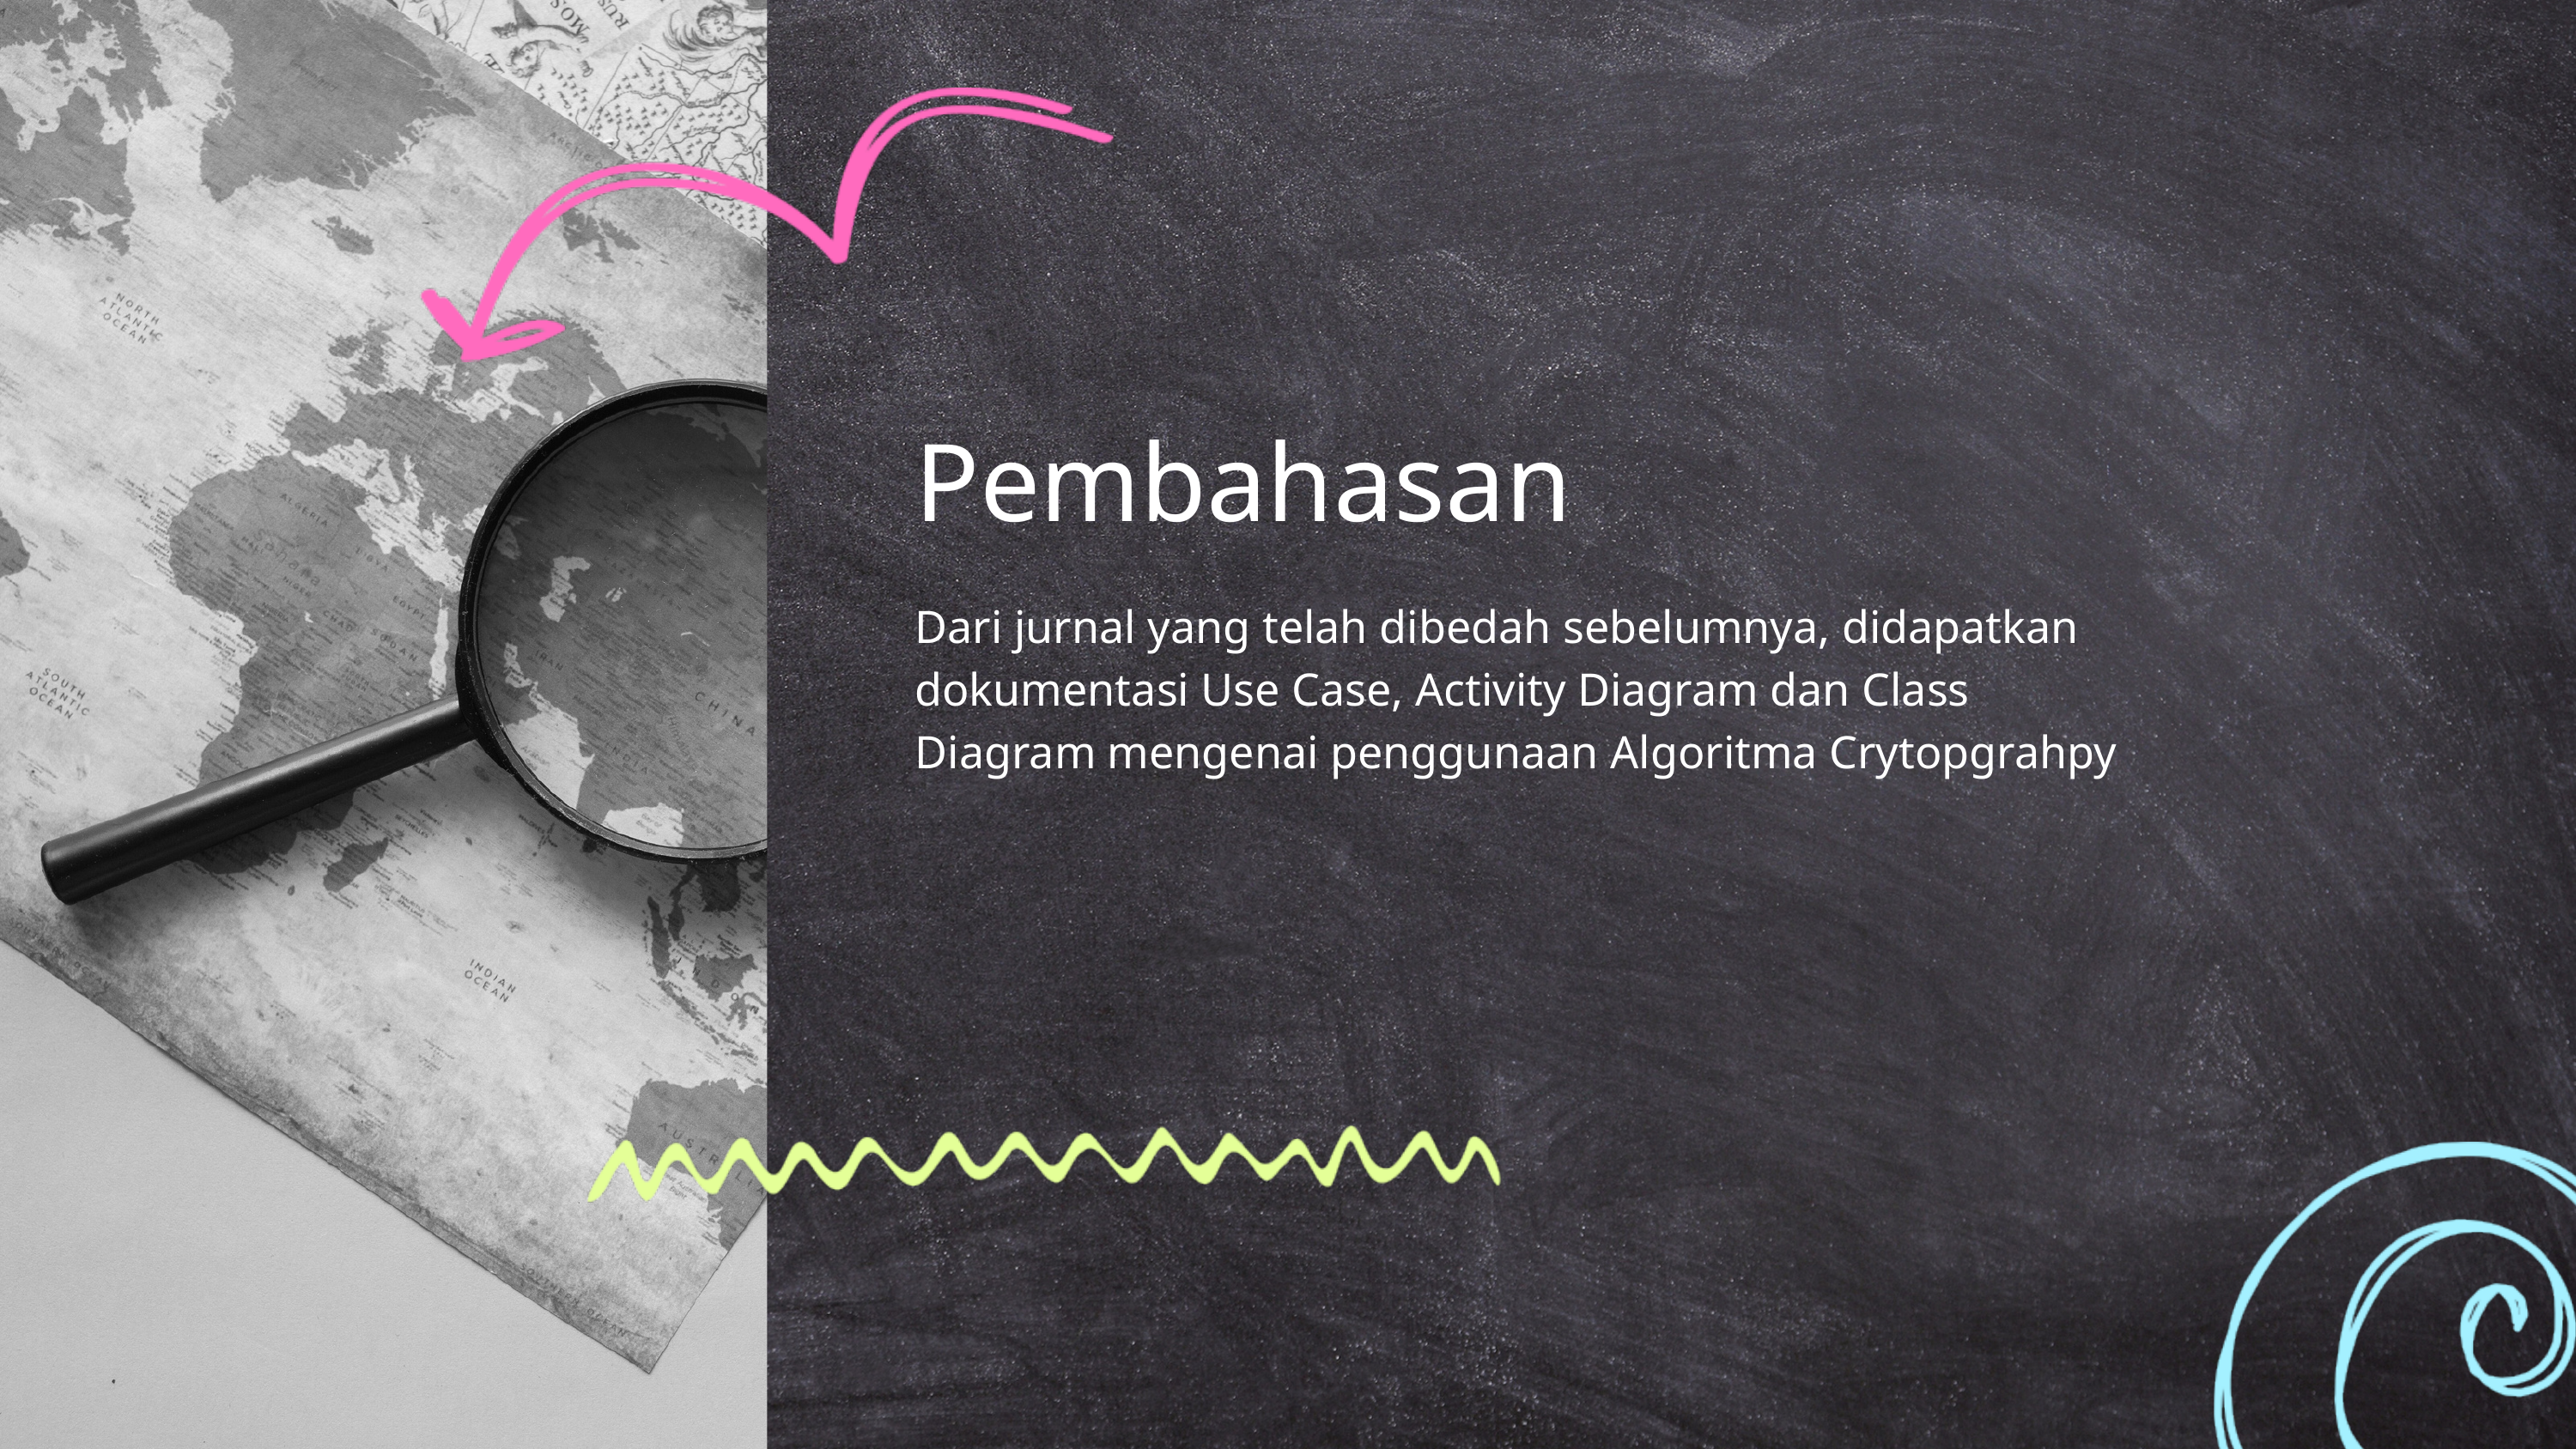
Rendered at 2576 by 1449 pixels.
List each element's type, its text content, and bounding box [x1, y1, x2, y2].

text_box [772, 88, 1116, 362]
text_box Pembahasan [914, 425, 2274, 543]
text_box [0, 0, 768, 1449]
text_box [2214, 1142, 2576, 1449]
text_box [772, 1076, 1505, 1234]
text_box [769, 0, 2576, 1449]
text_box Dari jurnal yang telah dibedah sebelumnya, didapatkan dokumentasi Use Case, Activity Diagram dan Class Diagram mengenai penggunaan Algoritma Crytopgrahpy [914, 589, 2137, 778]
